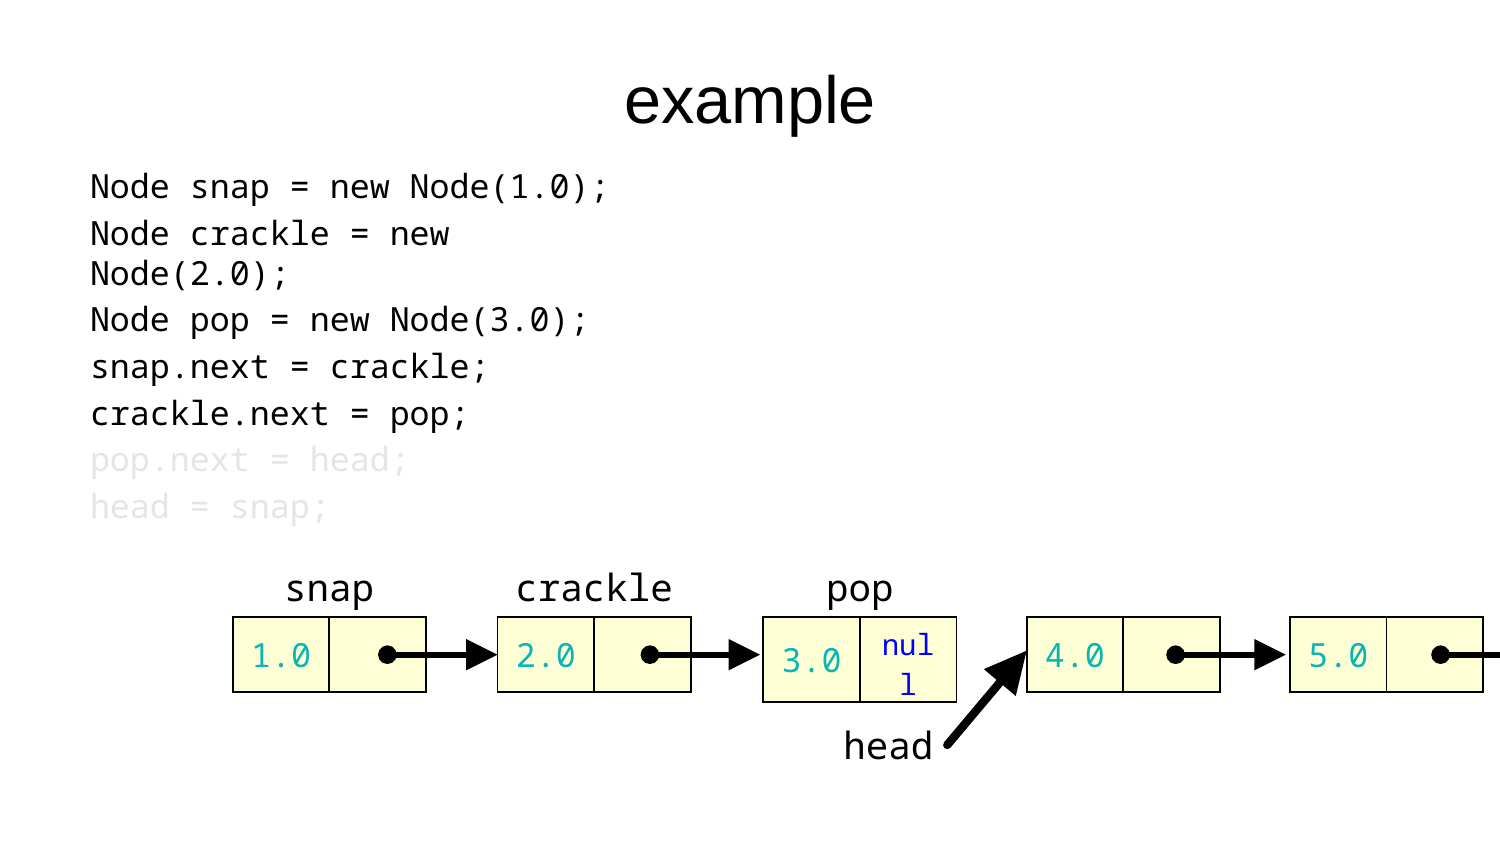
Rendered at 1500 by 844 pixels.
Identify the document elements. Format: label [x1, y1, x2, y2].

title [75, 41, 1425, 152]
table_header [1124, 618, 1219, 691]
text_box [497, 556, 691, 617]
table_header [330, 618, 425, 691]
table_header [1291, 618, 1386, 691]
table_header [234, 618, 328, 691]
table_header [1387, 618, 1482, 691]
text_box [232, 556, 426, 617]
table_header [1028, 618, 1122, 691]
text_box [763, 556, 957, 617]
table_header [861, 618, 956, 701]
text_box [798, 650, 1027, 775]
table_header [595, 618, 690, 691]
list [75, 158, 635, 535]
table_header [498, 618, 593, 691]
table_header [764, 618, 859, 701]
